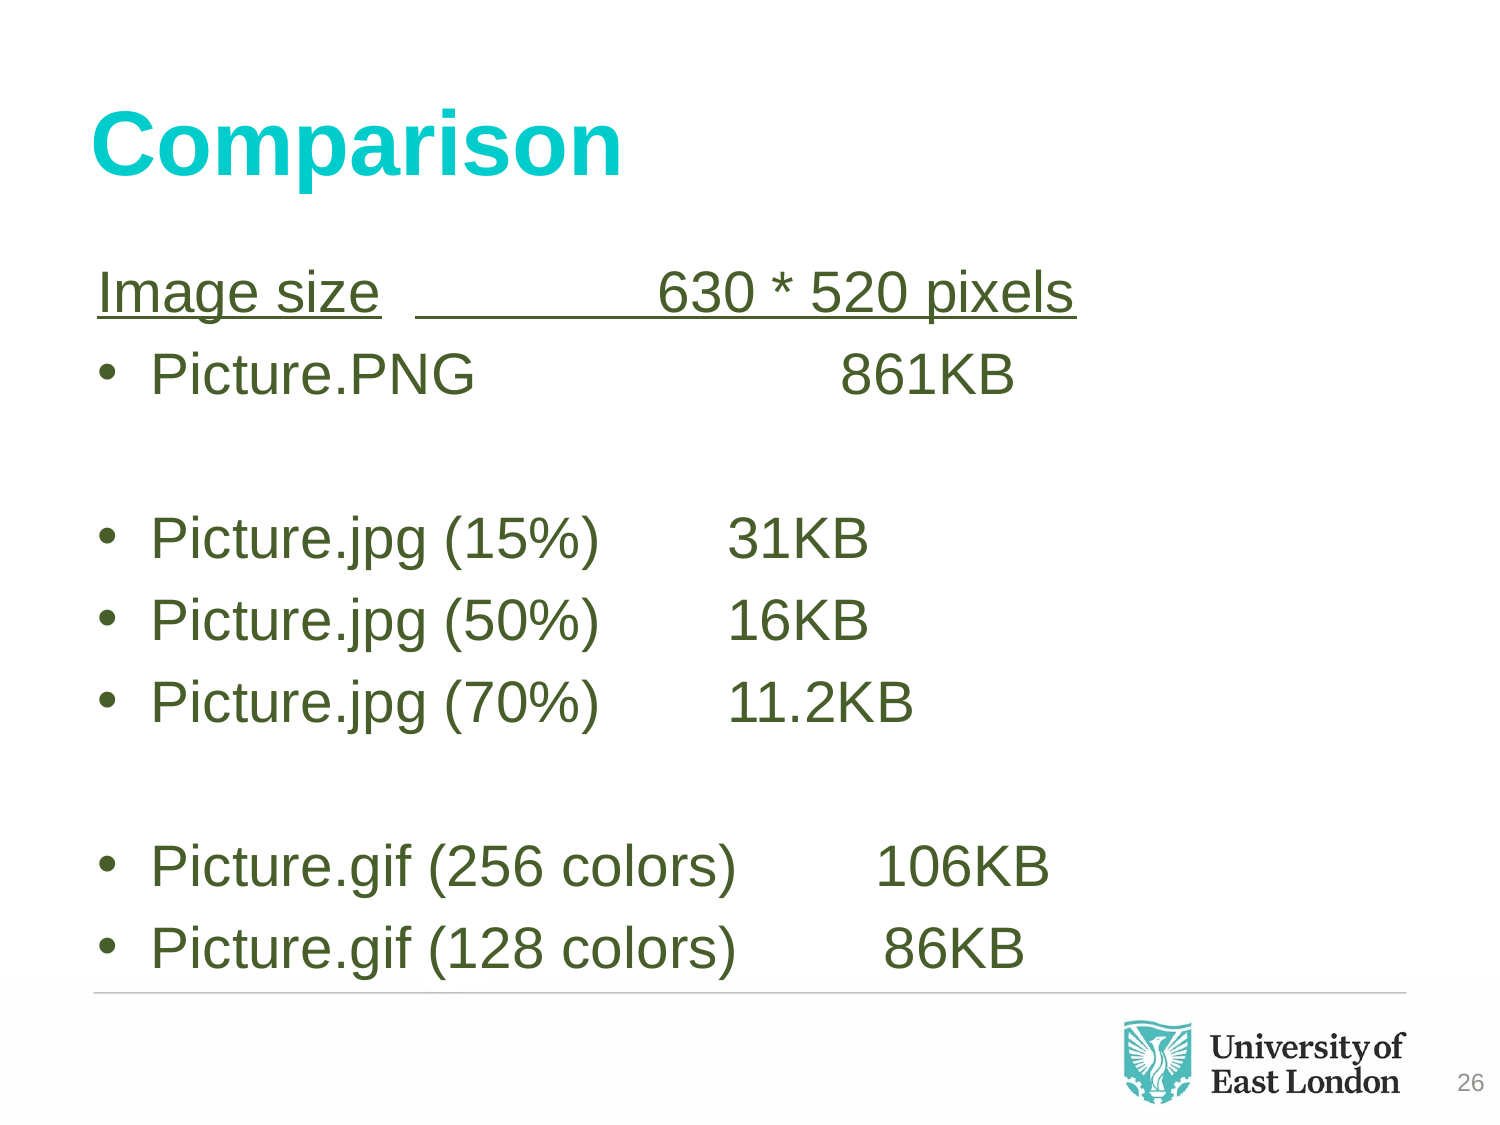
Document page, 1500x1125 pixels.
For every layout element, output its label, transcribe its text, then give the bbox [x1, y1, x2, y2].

slide_number 26 [1397, 1051, 1500, 1112]
picture [0, 980, 1500, 1125]
title Comparison [75, 45, 1425, 233]
list Image size 630 * 520 pixels Picture.PNG 861KB Picture.jpg (15%) 31KB Picture.jpg (50%) 16KB Picture.jpg (70%) 11.2KB Picture.gif (256 colors) 106KB Picture.gif (128 colors) 86KB [82, 246, 1432, 989]
